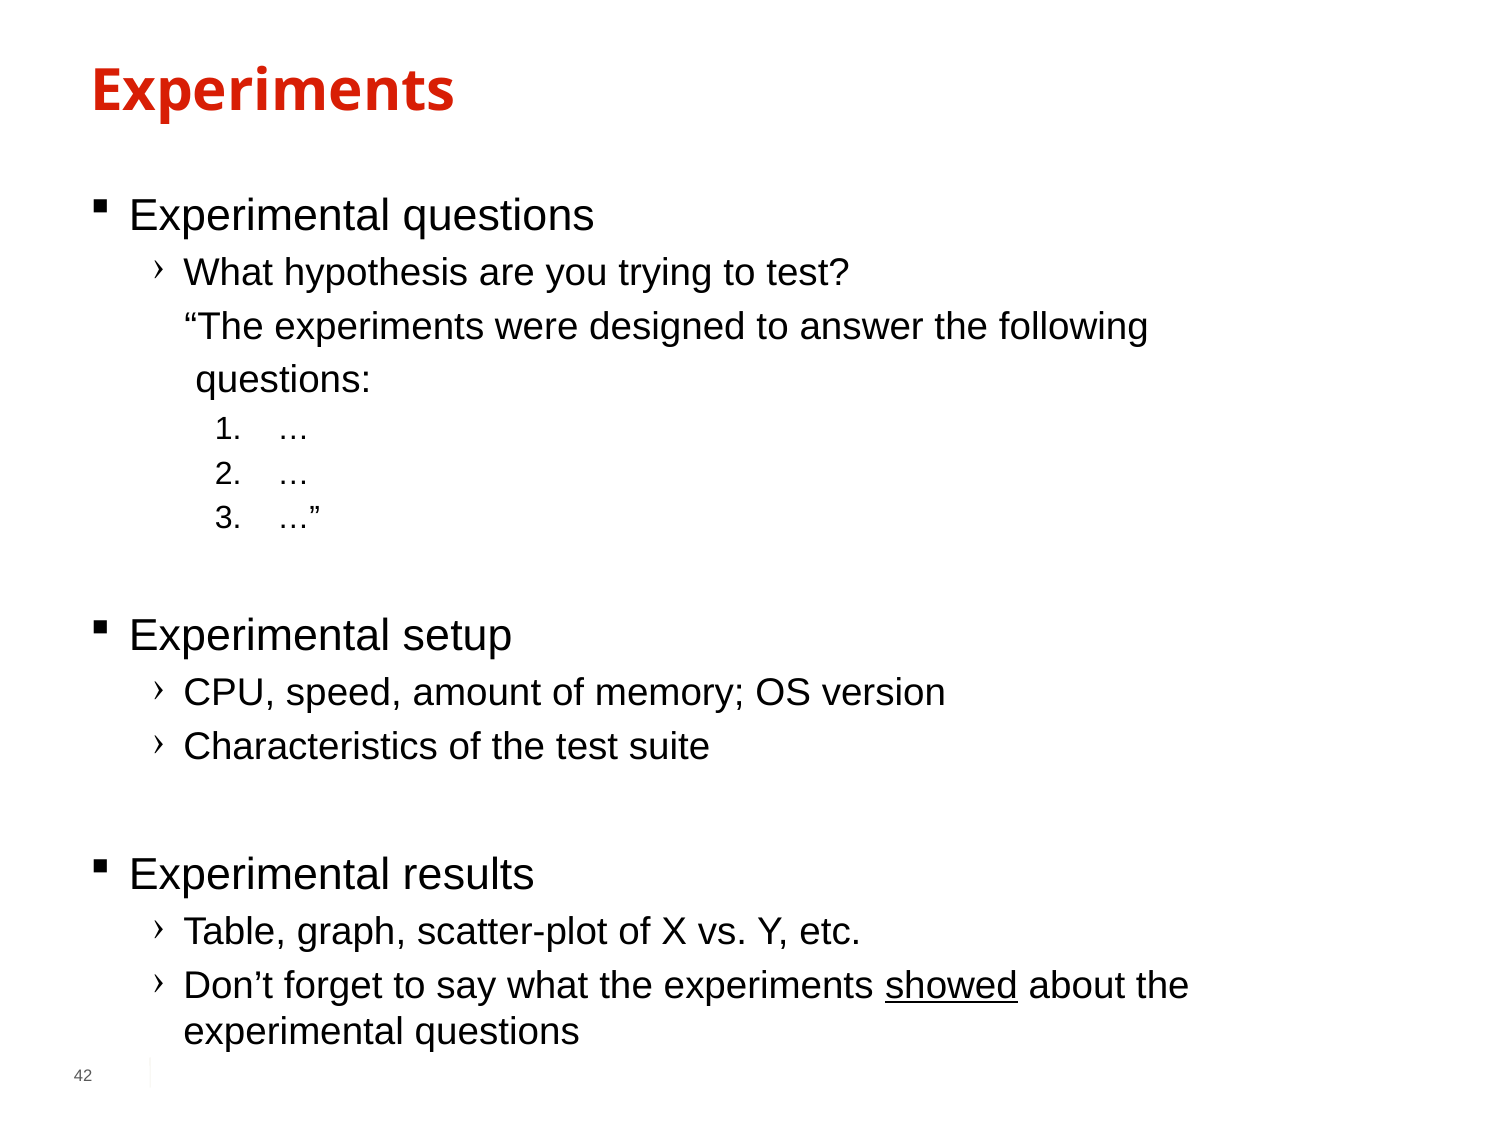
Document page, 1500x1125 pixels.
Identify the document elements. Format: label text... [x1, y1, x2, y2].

title Experiments [75, 45, 1425, 177]
list Experimental questions What hypothesis are you trying to test? “The experiments were designed to answer the following questions: … … …” Experimental setup CPU, speed, amount of memory; OS version Characteristics of the test suite Experimental results Table, graph, scatter-plot of X vs. Y, etc. Don’t forget to say what the experiments showed about the experimental questions [74, 177, 1425, 1066]
slide_number 42 [49, 1049, 101, 1101]
